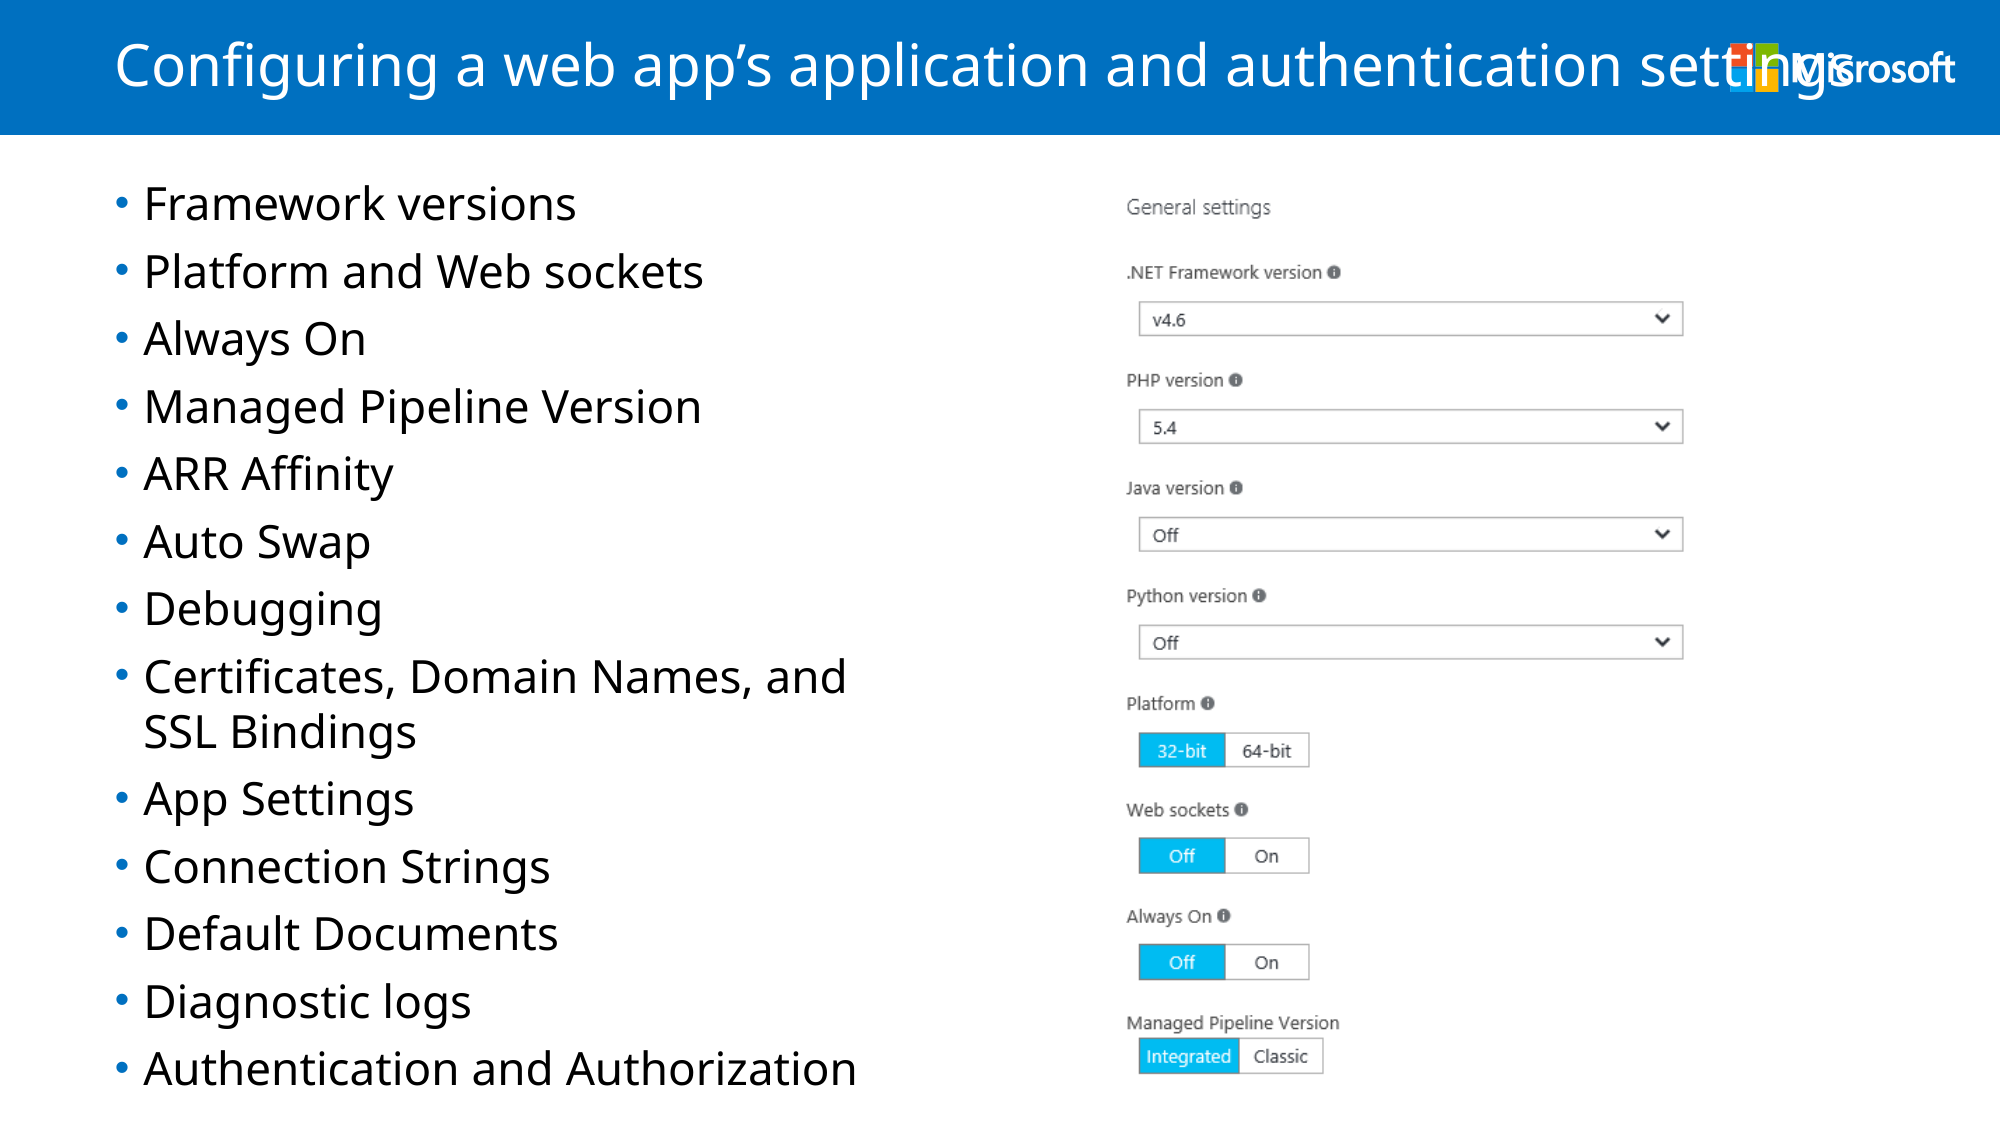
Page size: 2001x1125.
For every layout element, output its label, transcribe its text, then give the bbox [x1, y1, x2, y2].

picture [1900, 14, 1986, 121]
text_box Framework versions Platform and Web sockets Always On Managed Pipeline Version ARR Affinity Auto Swap Debugging Certificates, Domain Names, and SSL Bindings App Settings Connection Strings Default Documents Diagnostic logs Authentication and Authorization [99, 167, 902, 1012]
title Configuring a web app’s application and authentication settings [99, 0, 1900, 135]
picture [1090, 167, 1709, 1077]
